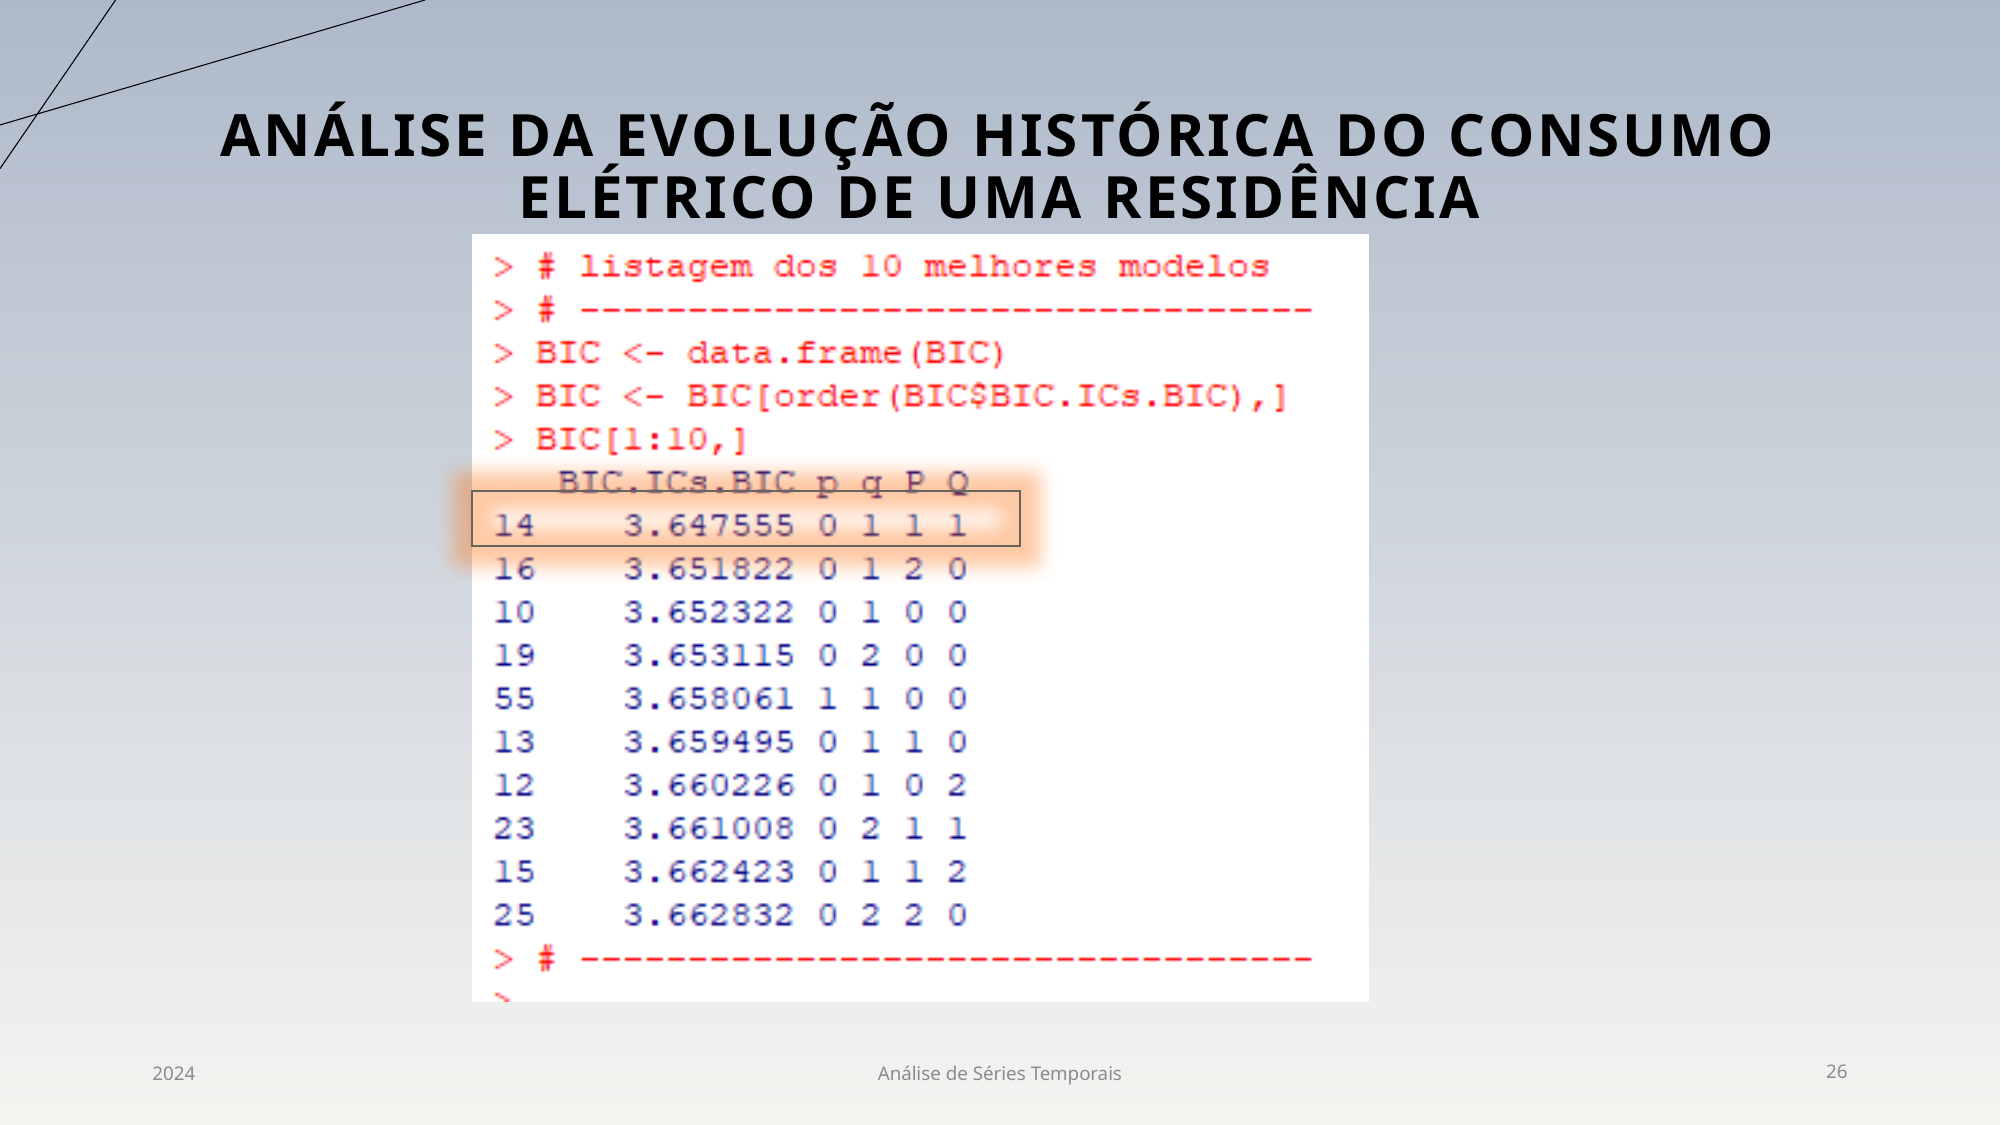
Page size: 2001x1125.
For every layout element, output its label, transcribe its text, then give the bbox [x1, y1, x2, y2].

title Análise da evolução histórica do consumo elétrico de uma Residência [137, 59, 1863, 278]
picture [472, 234, 1369, 1002]
slide_number 26 [1412, 1042, 1863, 1103]
slide_number 2024 [137, 1042, 588, 1103]
footer Análise de Séries Temporais [662, 1042, 1338, 1103]
